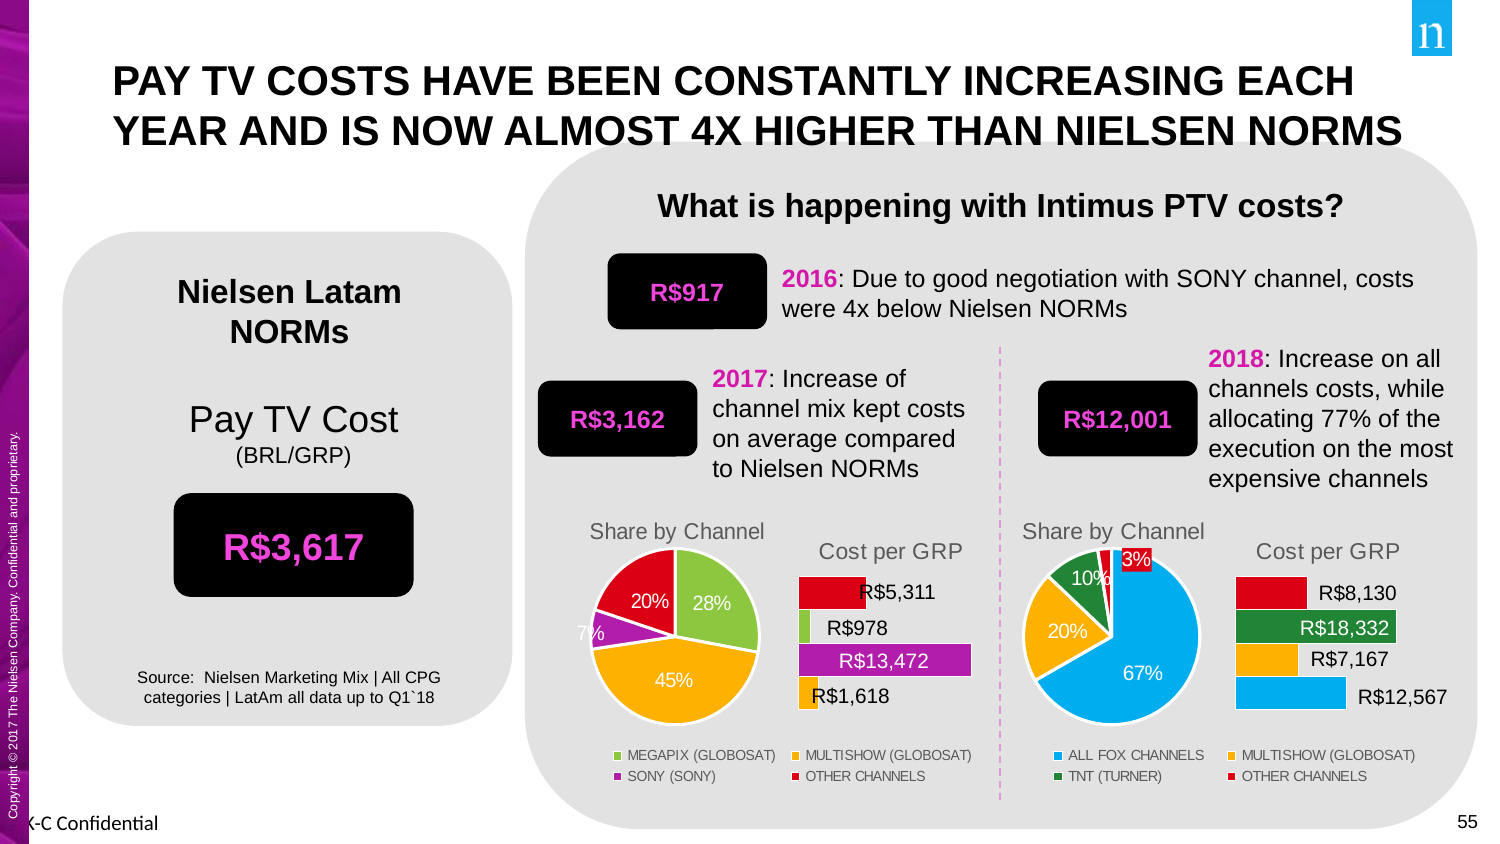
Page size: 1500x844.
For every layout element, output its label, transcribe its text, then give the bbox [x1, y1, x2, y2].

text_box Nielsen Latam NORMs [142, 262, 437, 358]
list Source: Nielsen Marketing Mix | All CPG categories | LatAm all data up to Q1`18 [100, 660, 479, 707]
text_box 2018: Increase on all channels costs, while allocating 77% of the execution on the most expensive channels [1193, 335, 1499, 468]
picture [0, 0, 29, 844]
text_box R$3,162 [537, 379, 697, 458]
picture [1422, 24, 1426, 47]
text_box 2016: Due to good negotiation with SONY channel, costs were 4x below Nielsen NORMs [767, 255, 1455, 330]
text_box 2017: Increase of channel mix kept costs on average compared to Nielsen NORMs [697, 354, 982, 468]
text_box R$3,617 [172, 492, 415, 598]
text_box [1005, 468, 1500, 844]
title Pay tv costs have been constantly increasing each year and is now almost 4x higher than nielsen norms [97, 68, 1437, 140]
text_box Pay TV Cost (BRL/GRP) [118, 387, 469, 476]
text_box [553, 468, 1005, 844]
text_box What is happening with Intimus PTV costs? [607, 177, 1396, 232]
picture [1432, 24, 1441, 47]
text_box R$12,001 [1037, 379, 1193, 458]
text_box R$917 [606, 252, 768, 331]
text_box [61, 230, 514, 727]
text_box [524, 140, 1479, 792]
